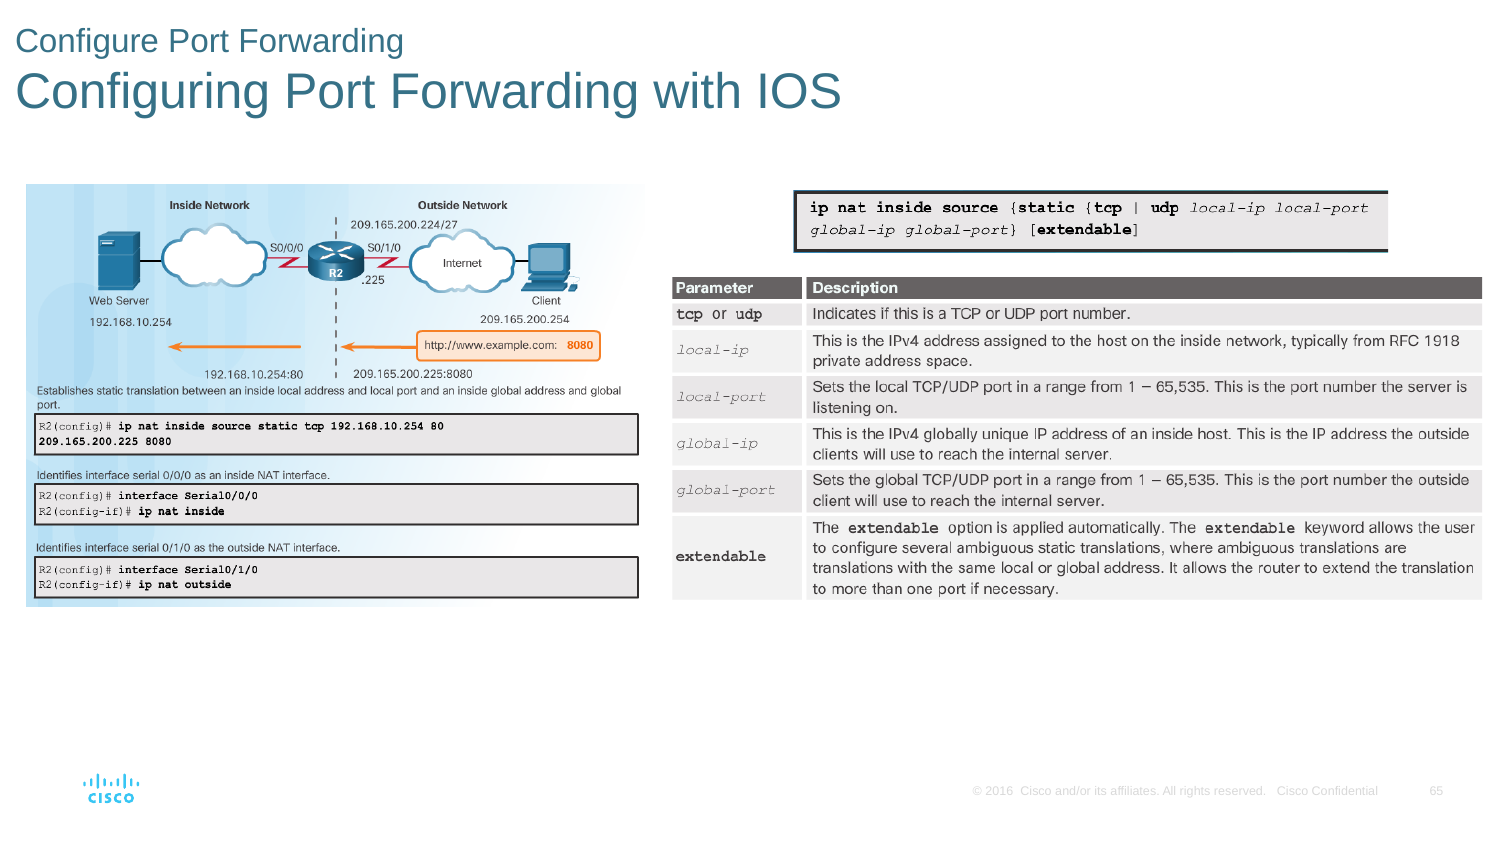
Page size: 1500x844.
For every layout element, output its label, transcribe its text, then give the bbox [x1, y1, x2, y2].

picture [672, 276, 1483, 600]
picture [793, 189, 1389, 254]
title Configure Port Forwarding Configuring Port Forwarding with IOS [0, 6, 1500, 131]
picture [26, 184, 646, 607]
